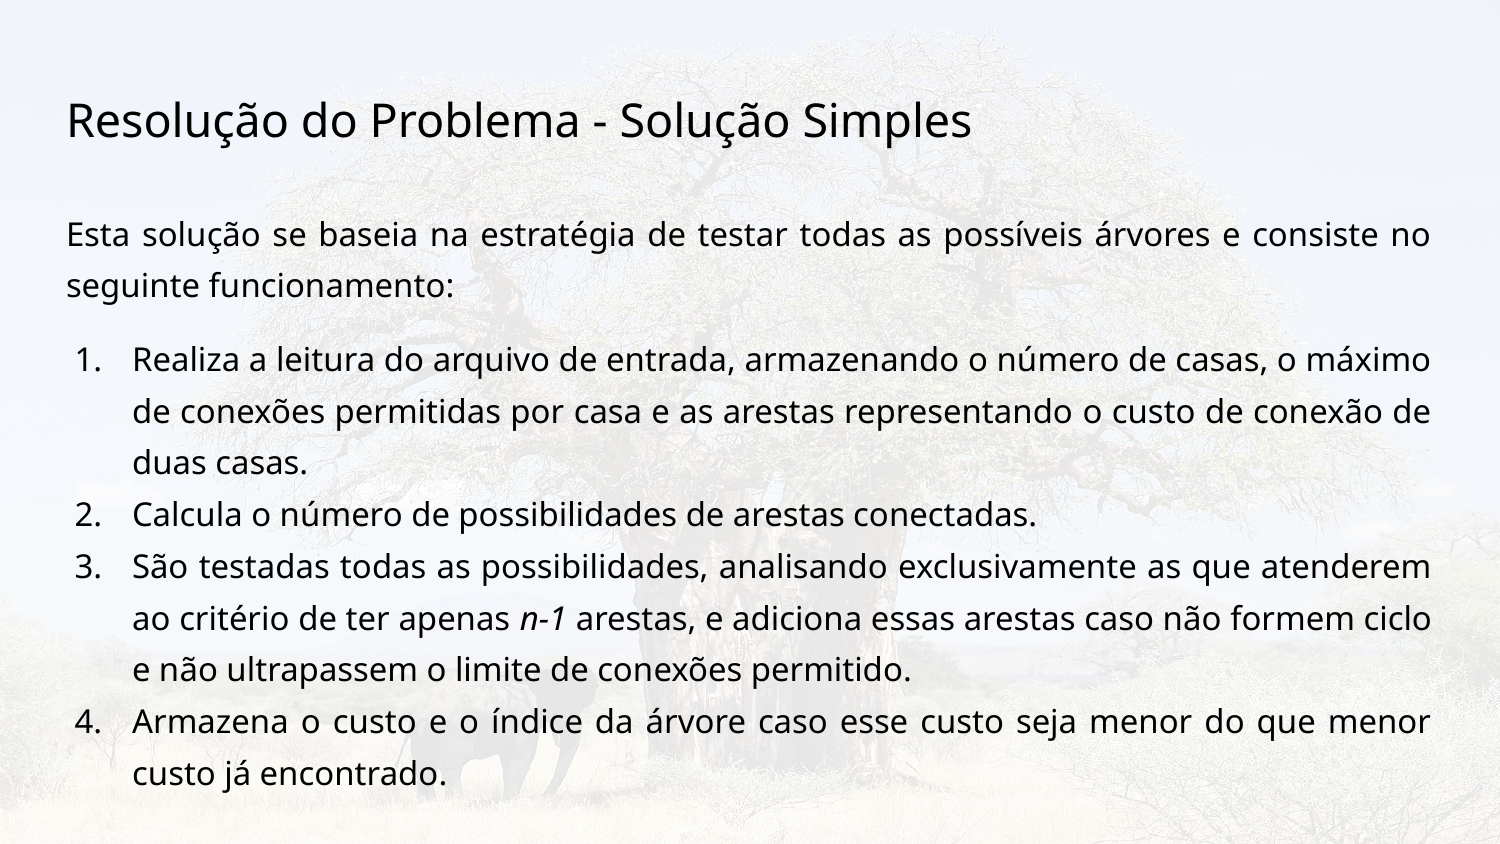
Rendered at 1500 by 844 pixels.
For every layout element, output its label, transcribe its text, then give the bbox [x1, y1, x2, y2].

title Resolução do Problema - Solução Simples [51, 72, 1449, 167]
list Esta solução se baseia na estratégia de testar todas as possíveis árvores e consiste no seguinte funcionamento: Realiza a leitura do arquivo de entrada, armazenando o número de casas, o máximo de conexões permitidas por casa e as arestas representando o custo de conexão de duas casas. Calcula o número de possibilidades de arestas conectadas. São testadas todas as possibilidades, analisando exclusivamente as que atenderem ao critério de ter apenas n-1 arestas, e adiciona essas arestas caso não formem ciclo e não ultrapassem o limite de conexões permitido. Armazena o custo e o índice da árvore caso esse custo seja menor do que menor custo já encontrado. [51, 189, 1449, 811]
